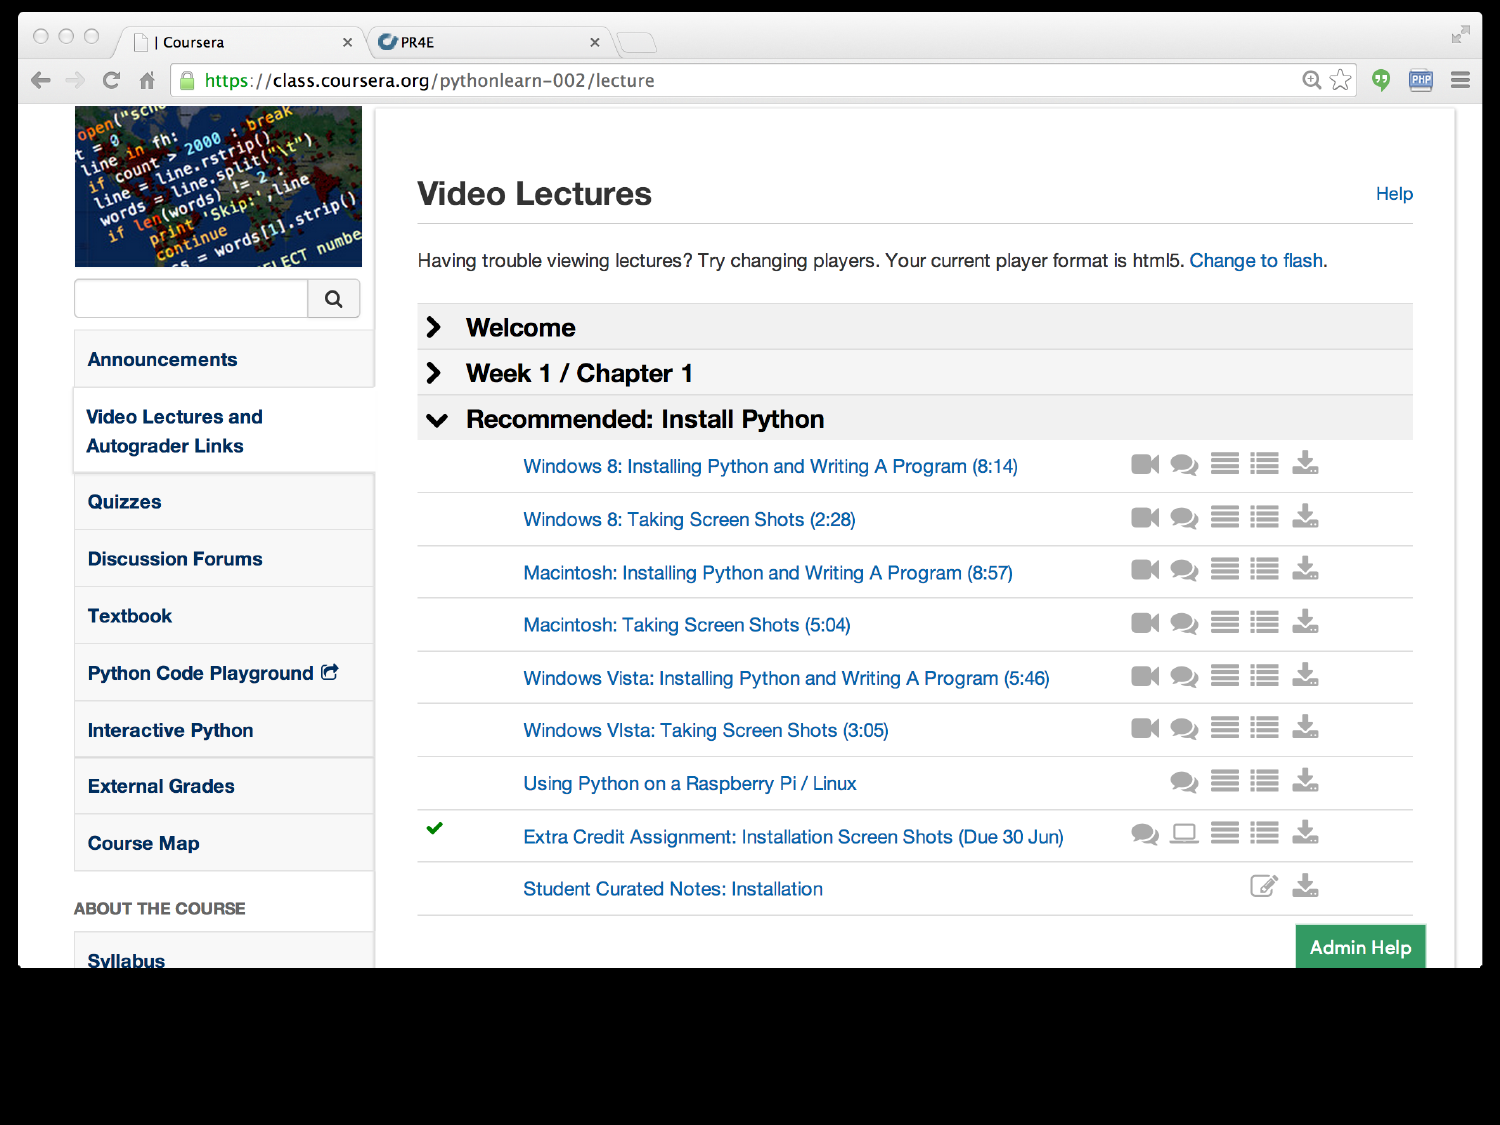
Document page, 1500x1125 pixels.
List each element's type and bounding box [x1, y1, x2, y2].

picture [0, 0, 1500, 993]
